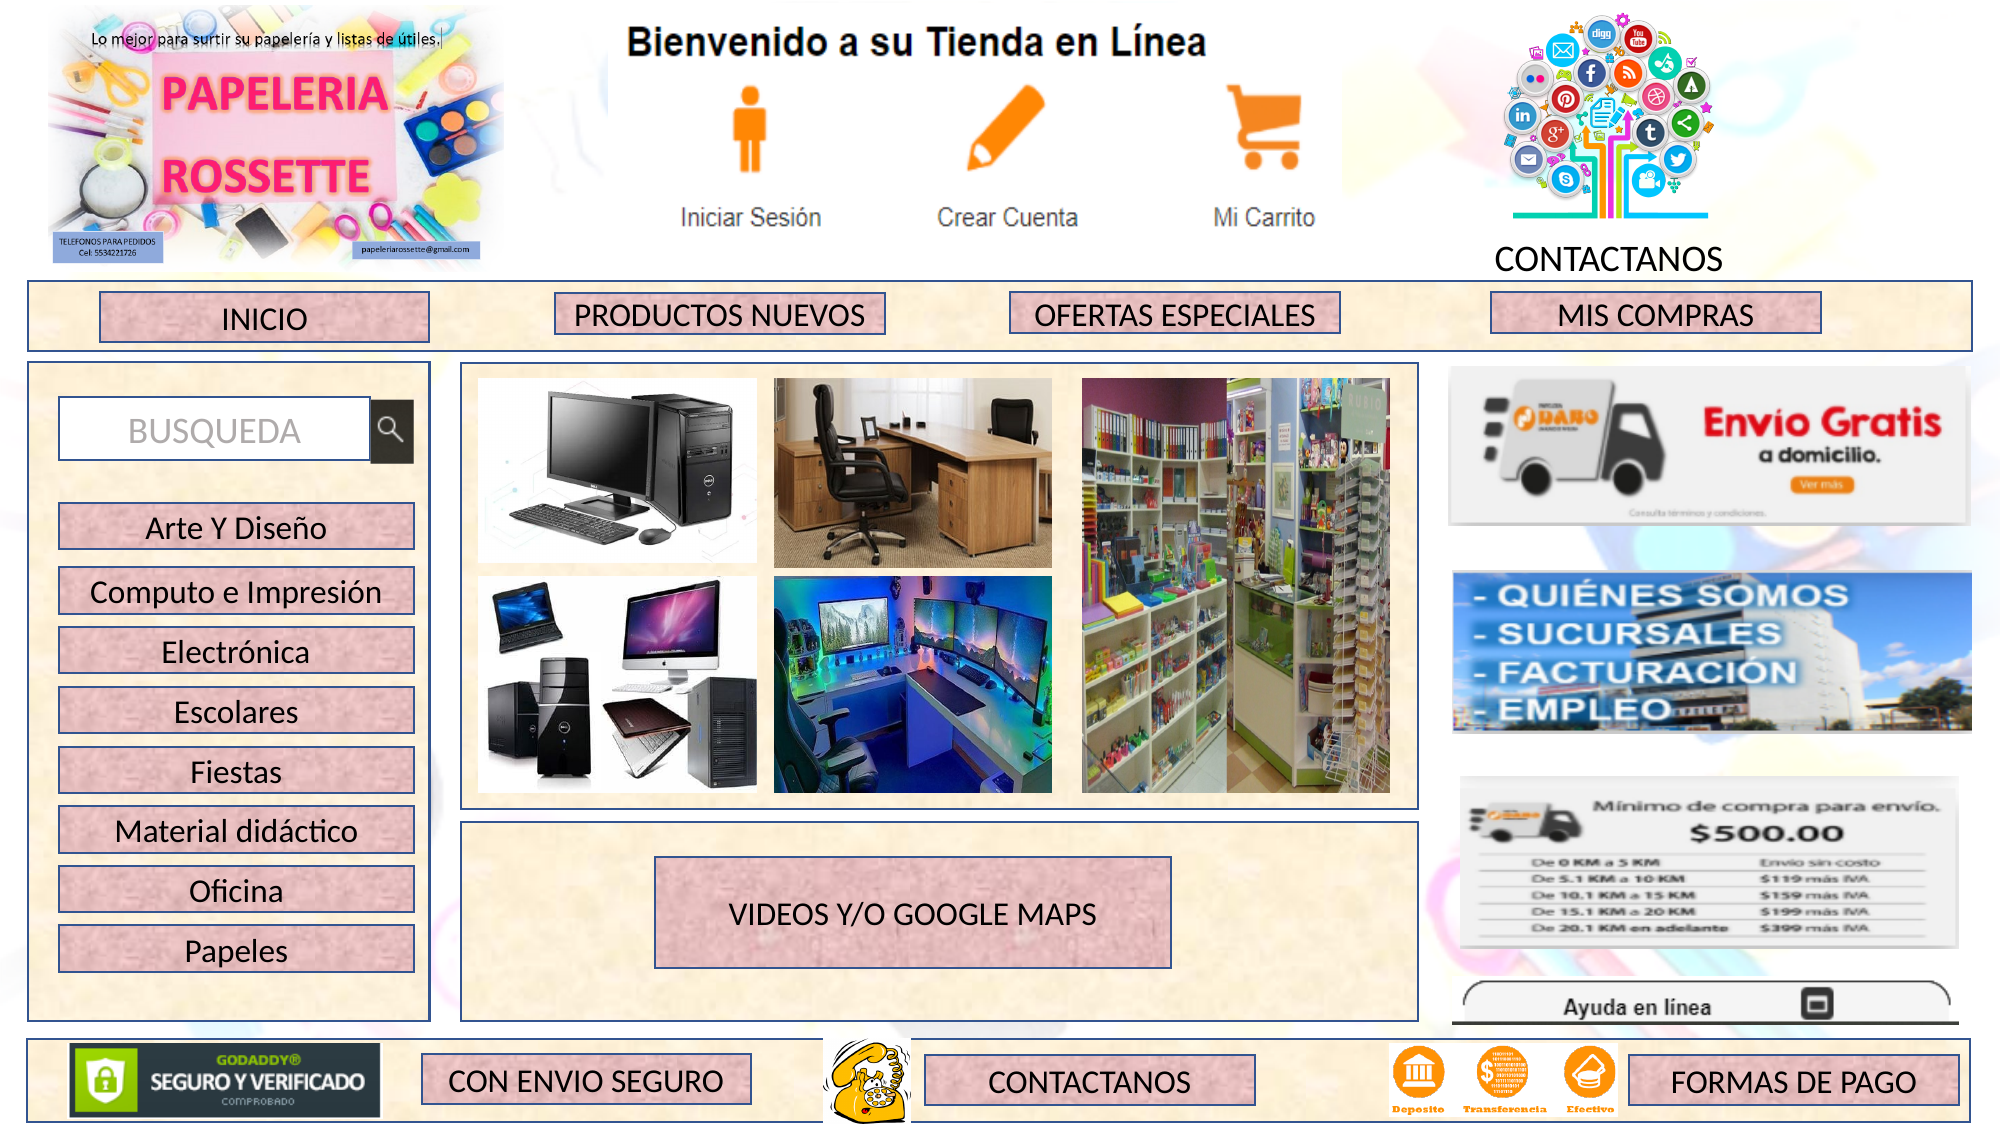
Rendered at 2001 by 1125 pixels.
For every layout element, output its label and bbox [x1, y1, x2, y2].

text_box [911, 1113, 1971, 1123]
text_box [26, 1113, 823, 1123]
picture [0, 0, 2000, 1124]
